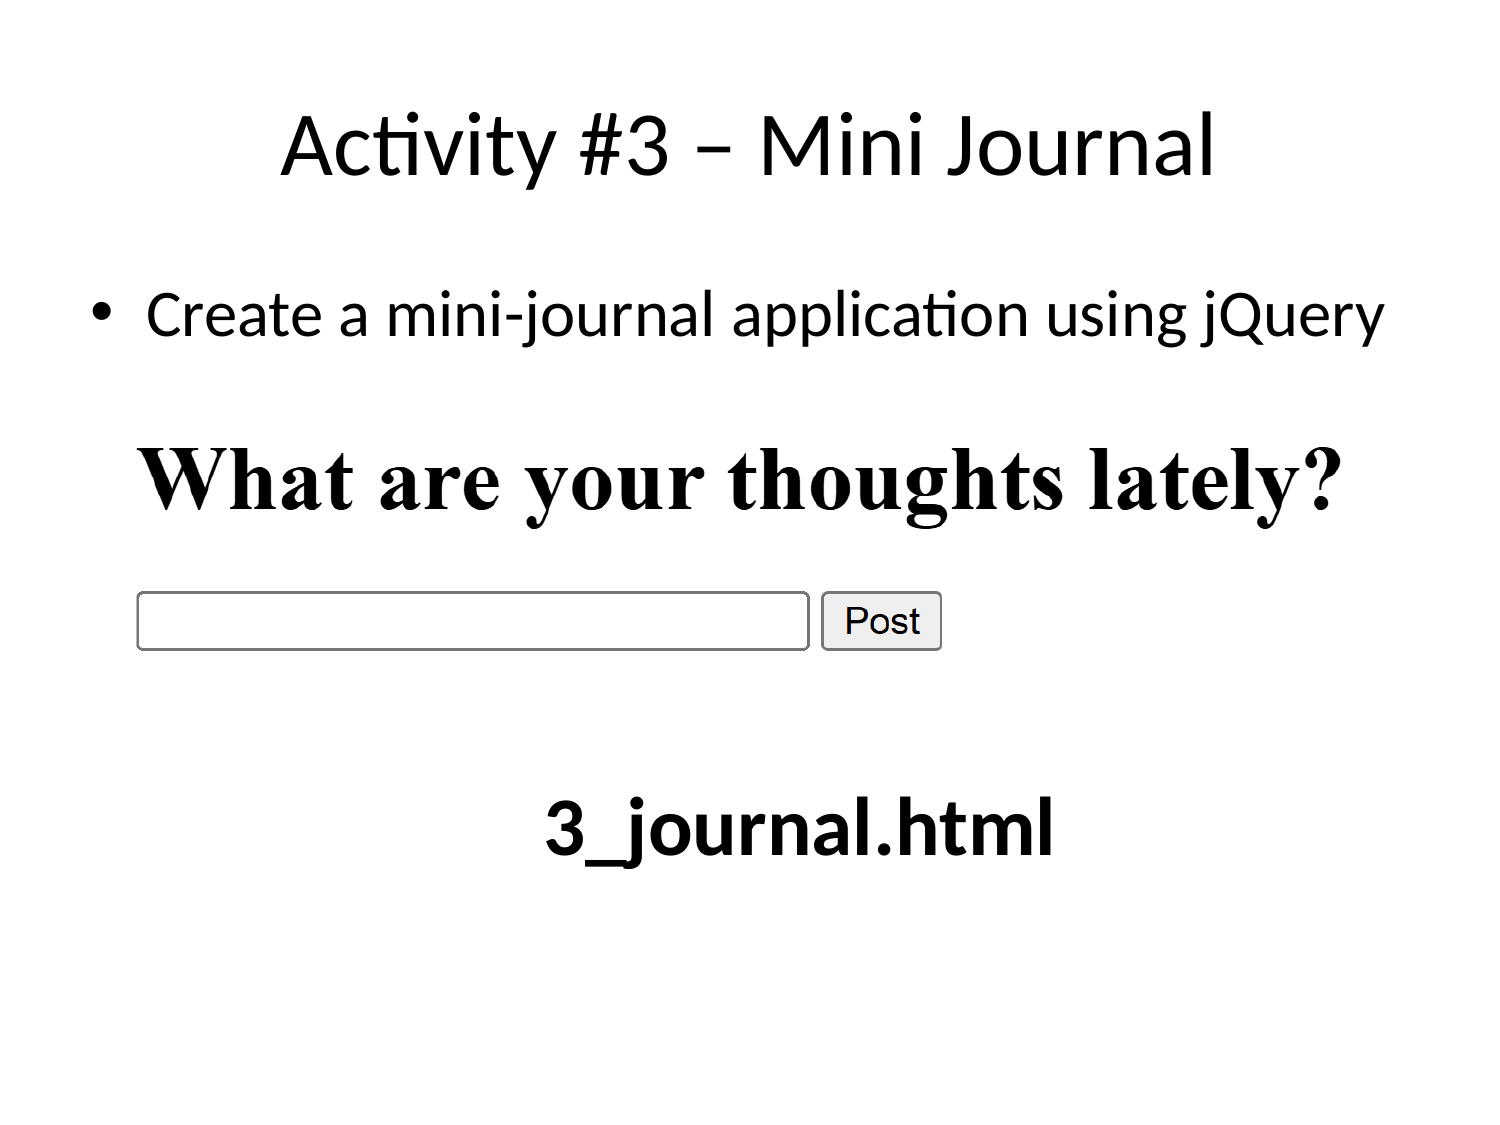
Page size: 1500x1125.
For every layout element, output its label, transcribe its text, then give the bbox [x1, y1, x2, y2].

text_box 3_journal.html [528, 764, 1072, 879]
picture [119, 420, 1426, 705]
list Create a mini-journal application using jQuery [75, 262, 1425, 1005]
title Activity #3 – Mini Journal [75, 45, 1425, 233]
